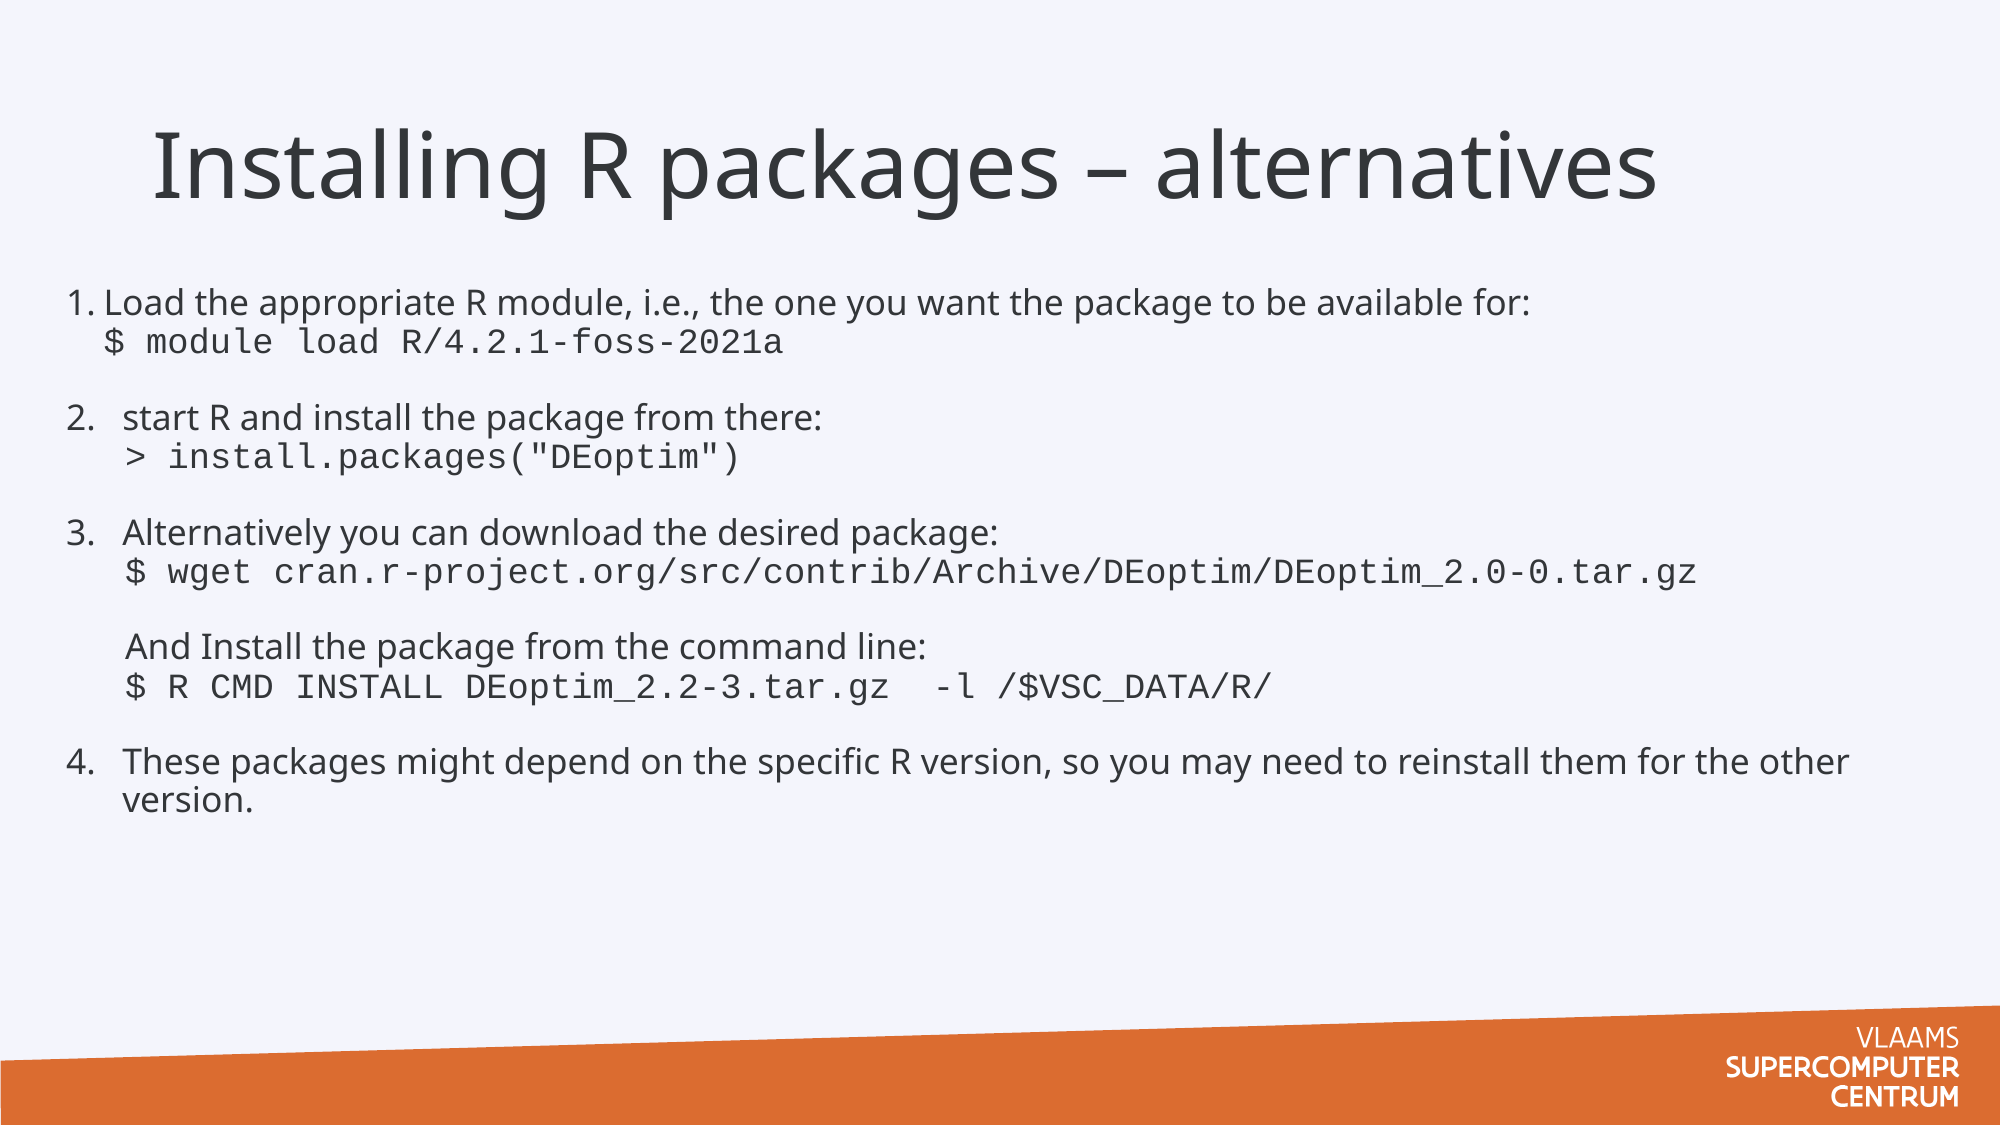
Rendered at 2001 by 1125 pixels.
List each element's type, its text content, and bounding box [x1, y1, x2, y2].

list Load the appropriate R module, i.e., the one you want the package to be available for: $ module load R/4.2.1-foss-2021a start R and install the package from there: > install.packages("DEoptim") Alternatively you can download the desired package: $ wget cran.r-project.org/src/contrib/Archive/DEoptim/DEoptim_2.0-0.tar.gz And Install the package from the command line: $ R CMD INSTALL DEoptim_2.2-3.tar.gz -l /$VSC_DATA/R/ These packages might depend on the specific R version, so you may need to reinstall them for the other version. [50, 277, 1981, 1004]
title Installing R packages – alternatives [137, 59, 1863, 277]
picture [1725, 1021, 1960, 1117]
